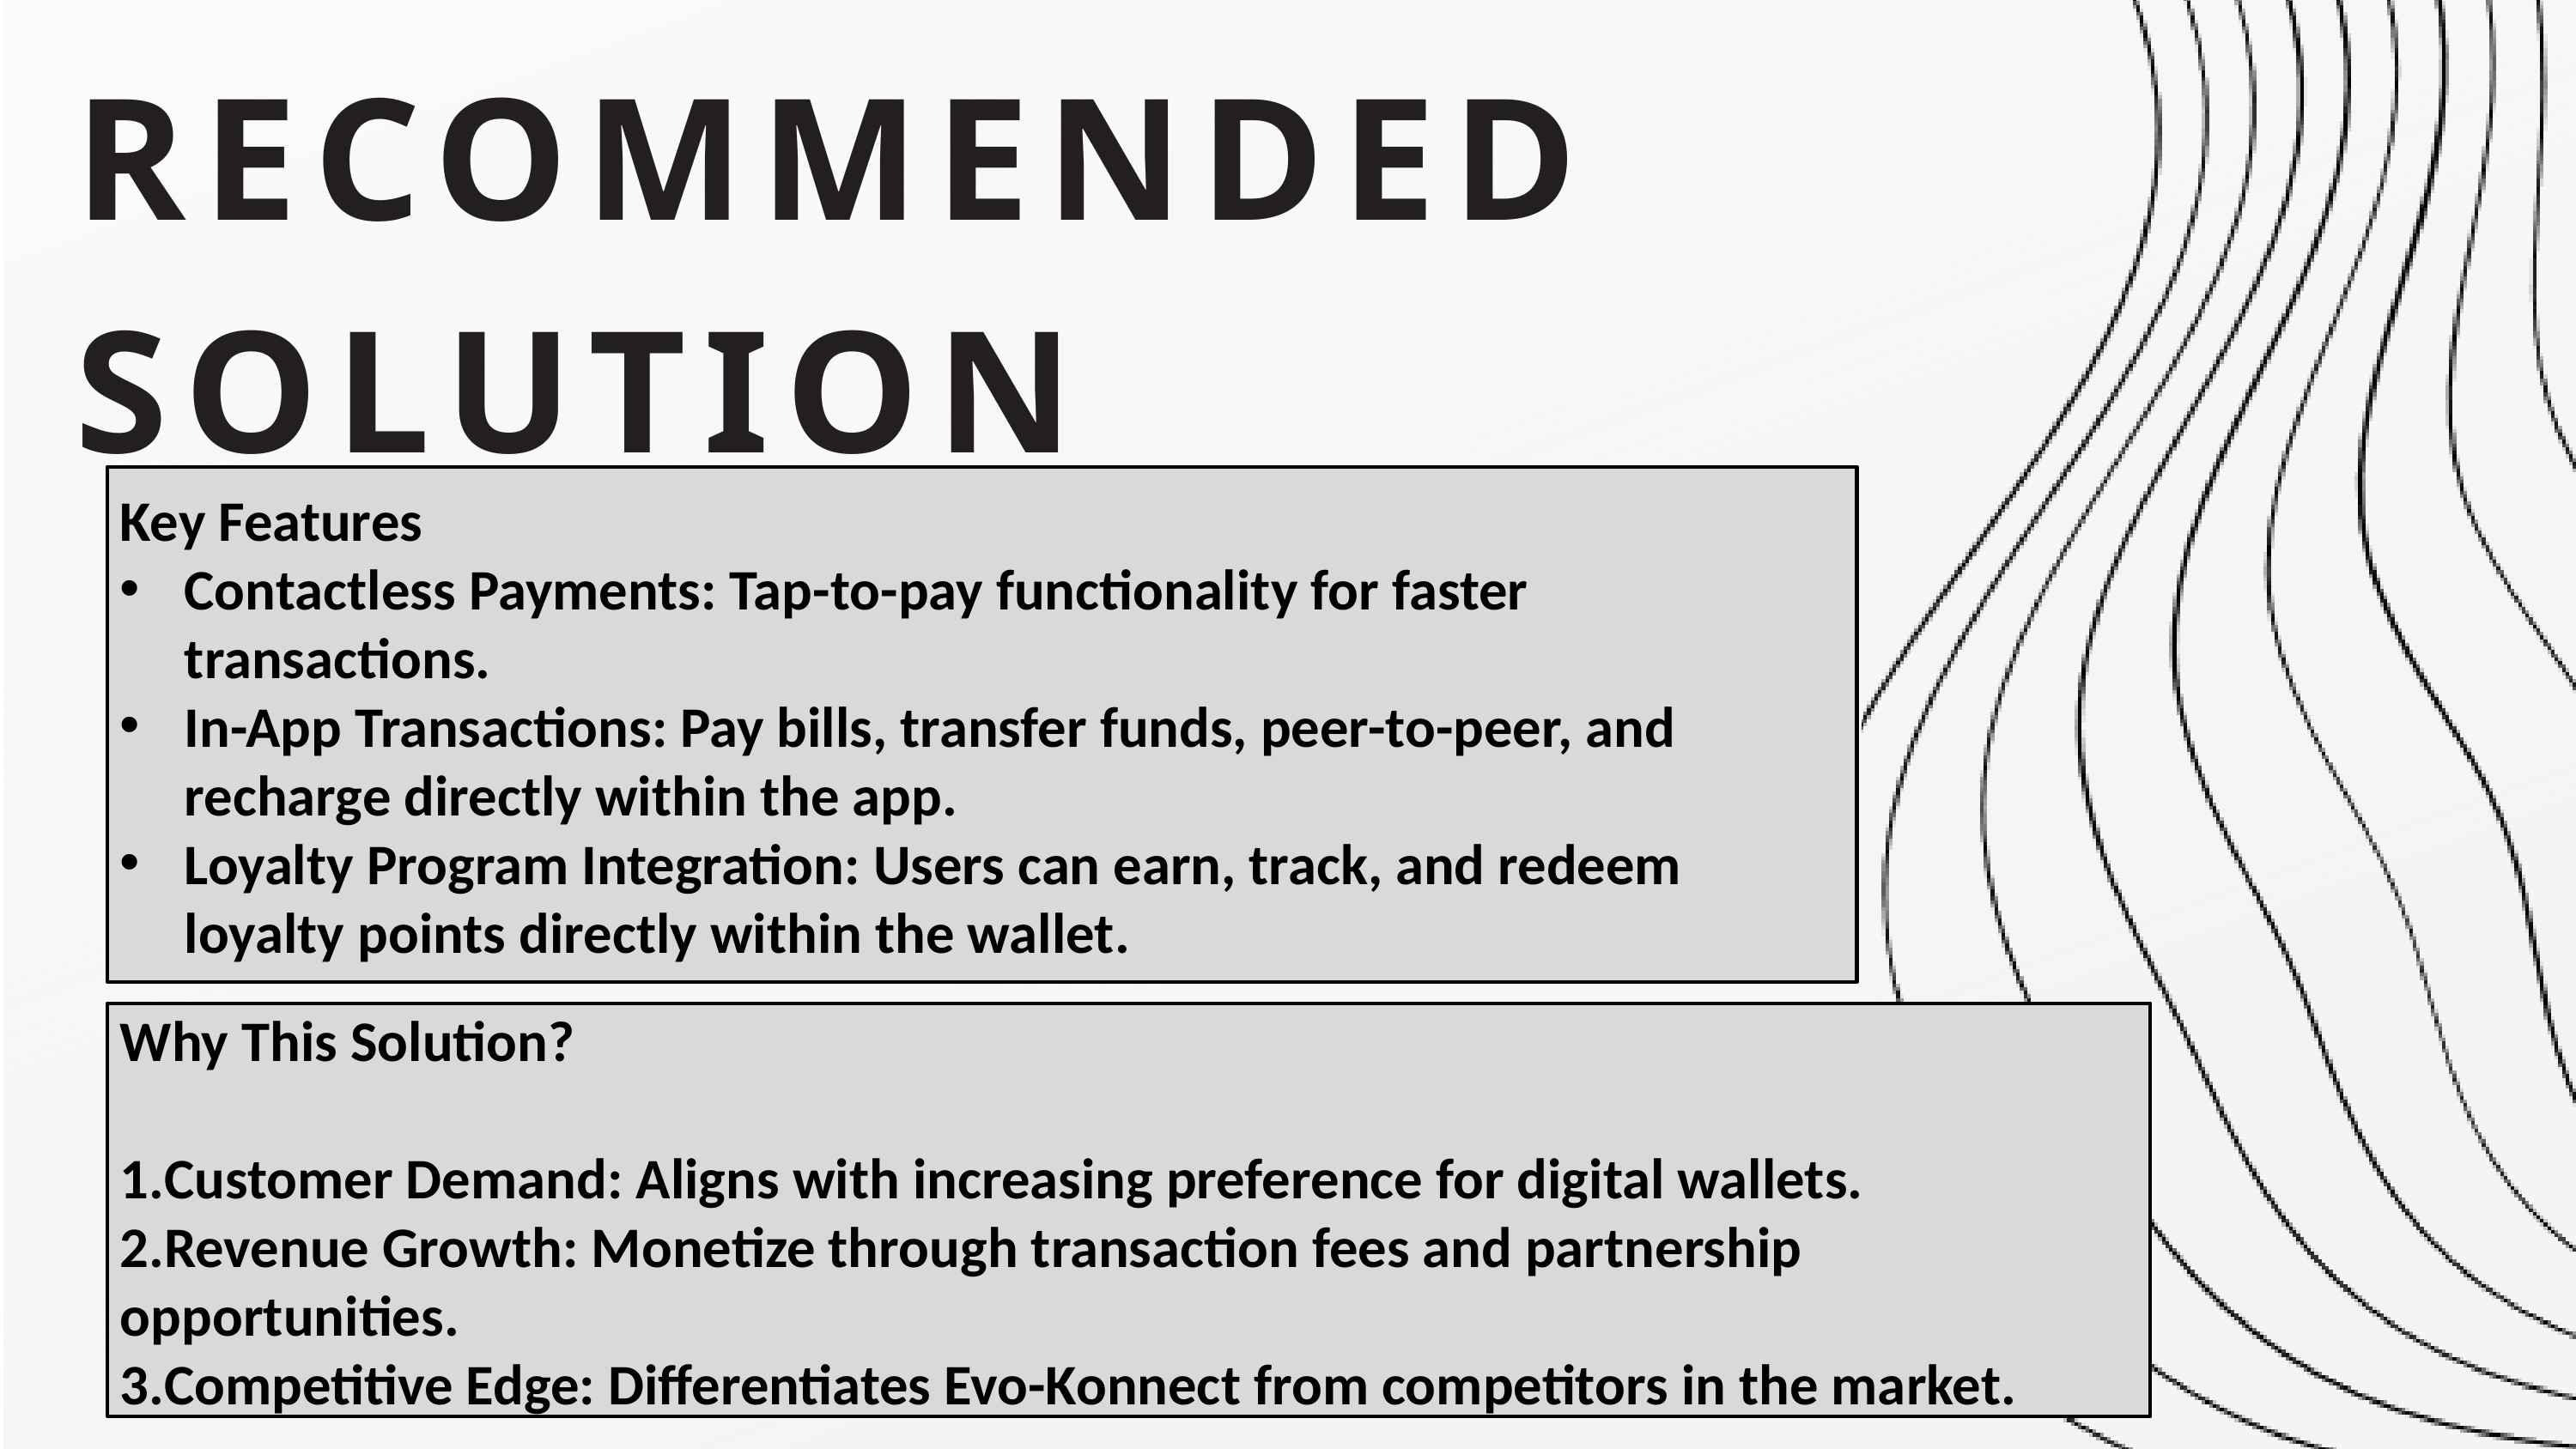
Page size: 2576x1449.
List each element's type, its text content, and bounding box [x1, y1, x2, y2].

text_box Why This Solution? Customer Demand: Aligns with increasing preference for digital wallets. Revenue Growth: Monetize through transaction fees and partnership opportunities. Competitive Edge: Differentiates Evo-Konnect from competitors in the market. [106, 1002, 2152, 1418]
text_box [1815, 0, 2576, 1449]
text_box [3, 0, 1907, 1449]
text_box RECOMMENDED SOLUTION [75, 21, 1614, 487]
text_box Key Features Contactless Payments: Tap-to-pay functionality for faster transactions. In-App Transactions: Pay bills, transfer funds, peer-to-peer, and recharge directly within the app. Loyalty Program Integration: Users can earn, track, and redeem loyalty points directly within the wallet. [106, 465, 1859, 984]
